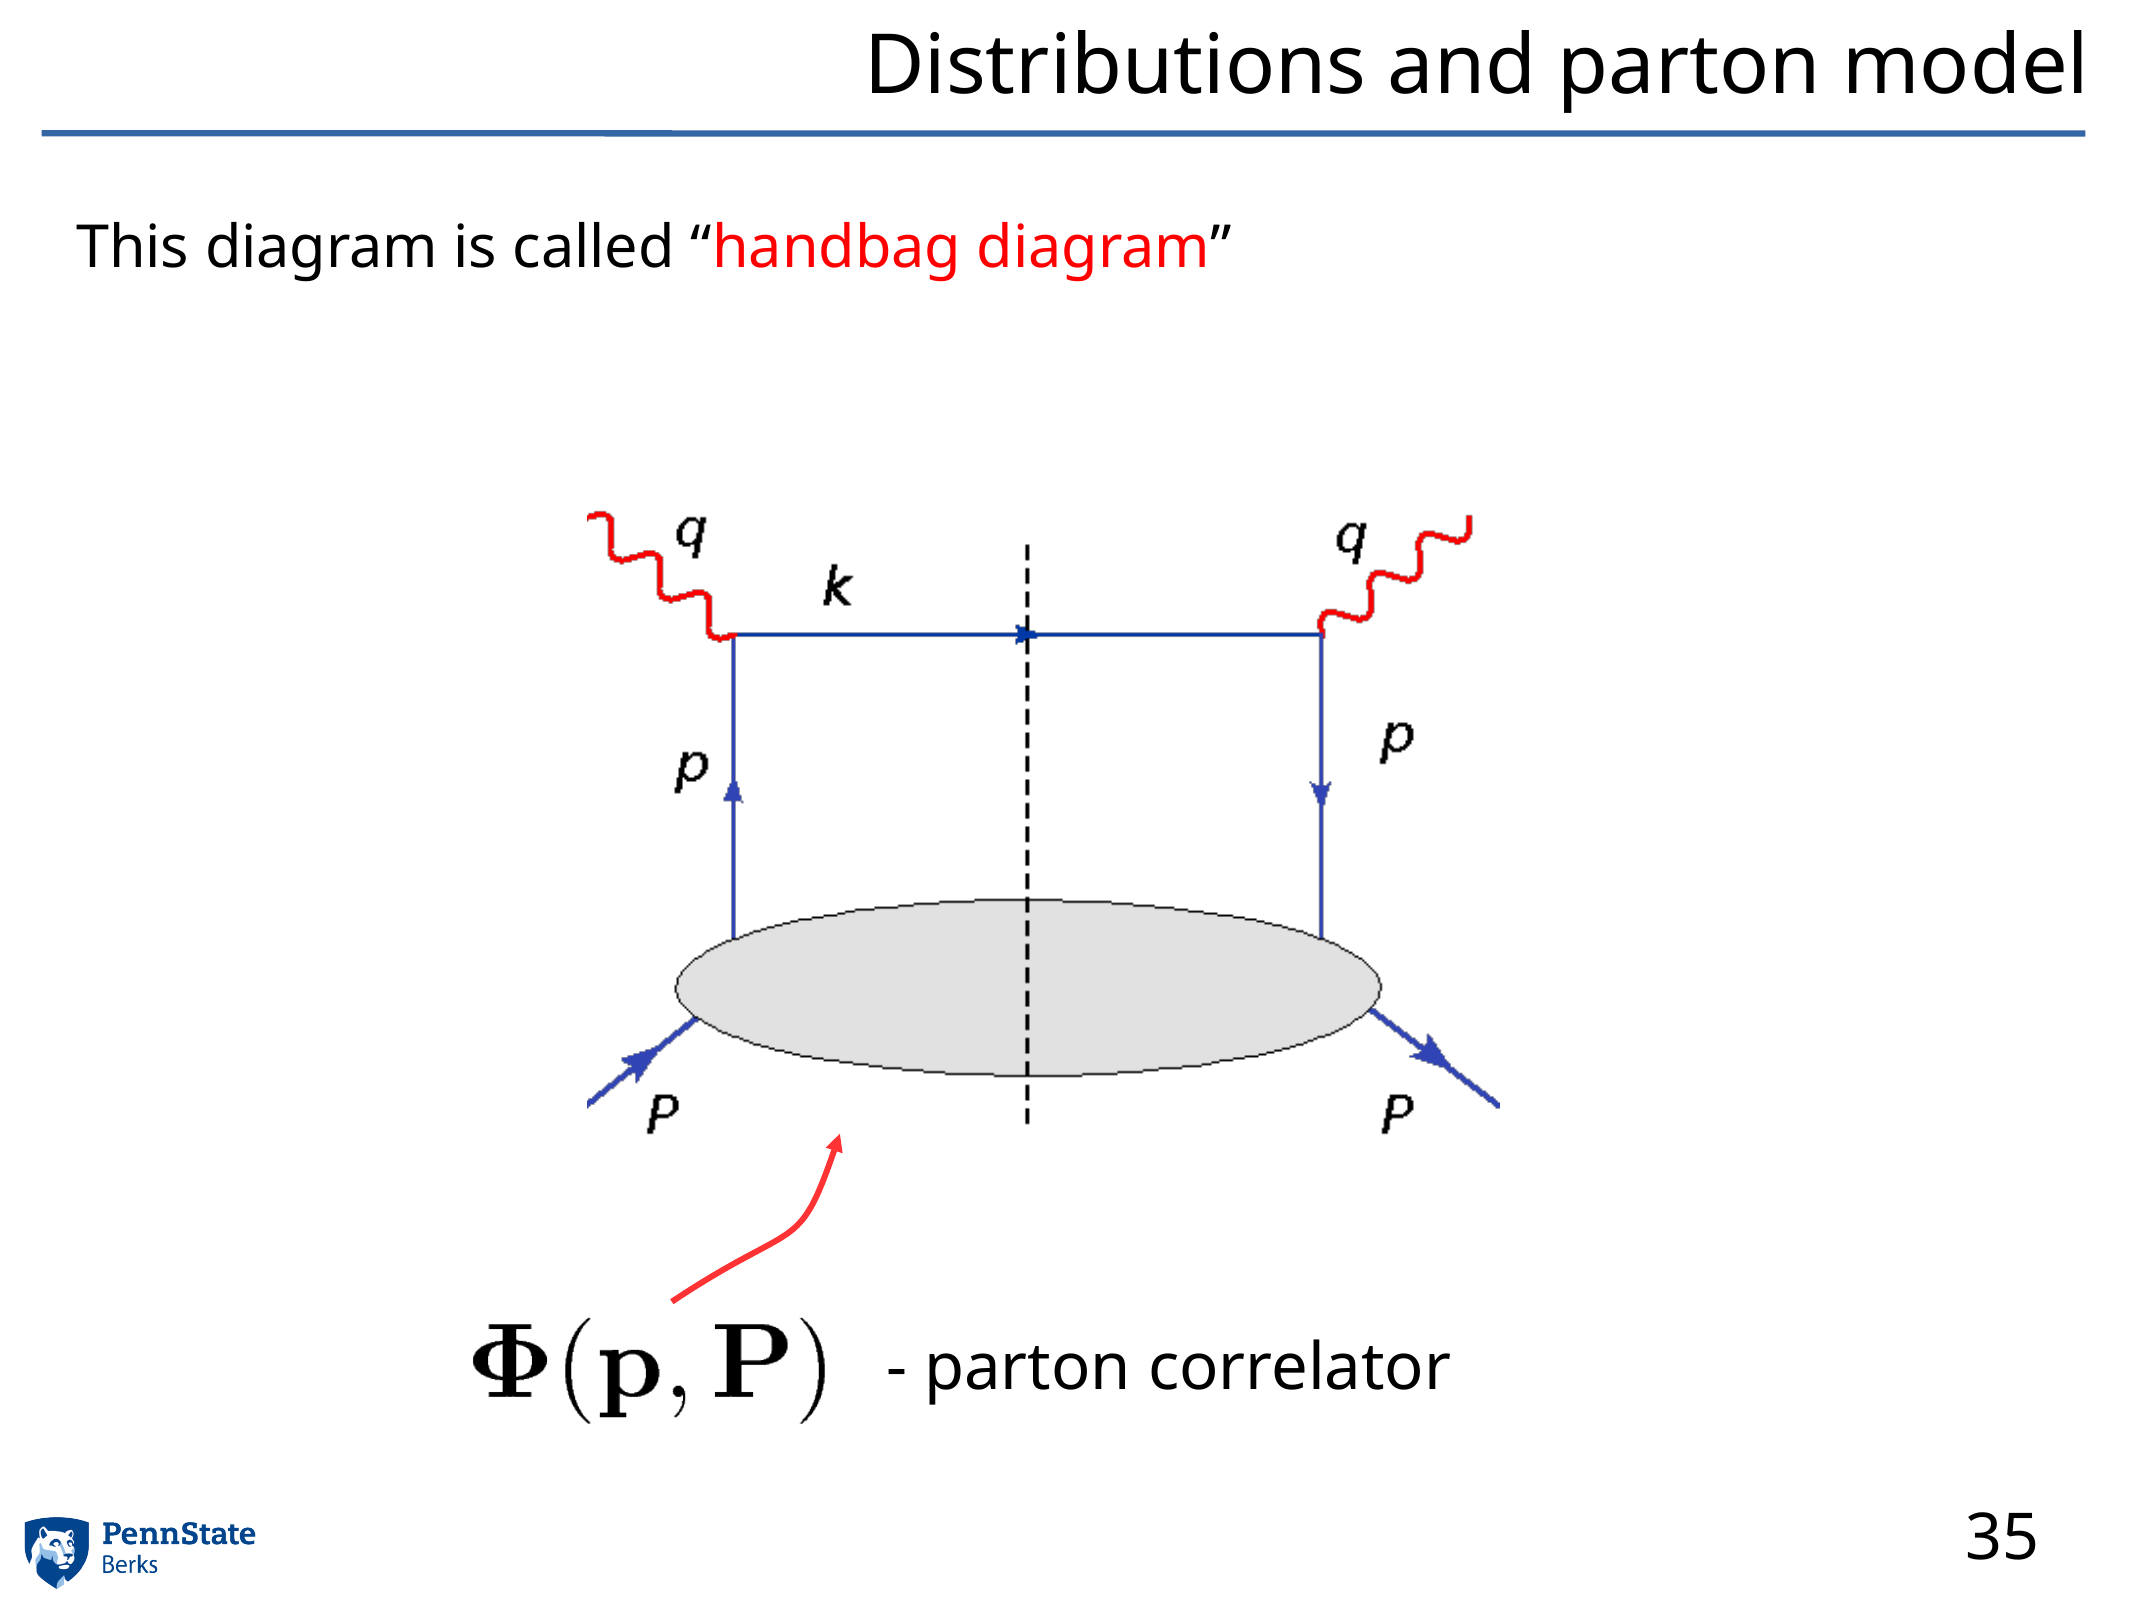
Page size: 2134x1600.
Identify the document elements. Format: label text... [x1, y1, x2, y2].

picture [17, 1511, 260, 1595]
text_box - parton correlator [865, 1327, 1578, 1427]
text_box [671, 1147, 836, 1302]
text_box Distributions and parton model [41, 16, 2133, 227]
picture [587, 503, 1500, 1147]
picture [459, 1304, 844, 1433]
text_box This diagram is called “handbag diagram” [41, 209, 2100, 546]
